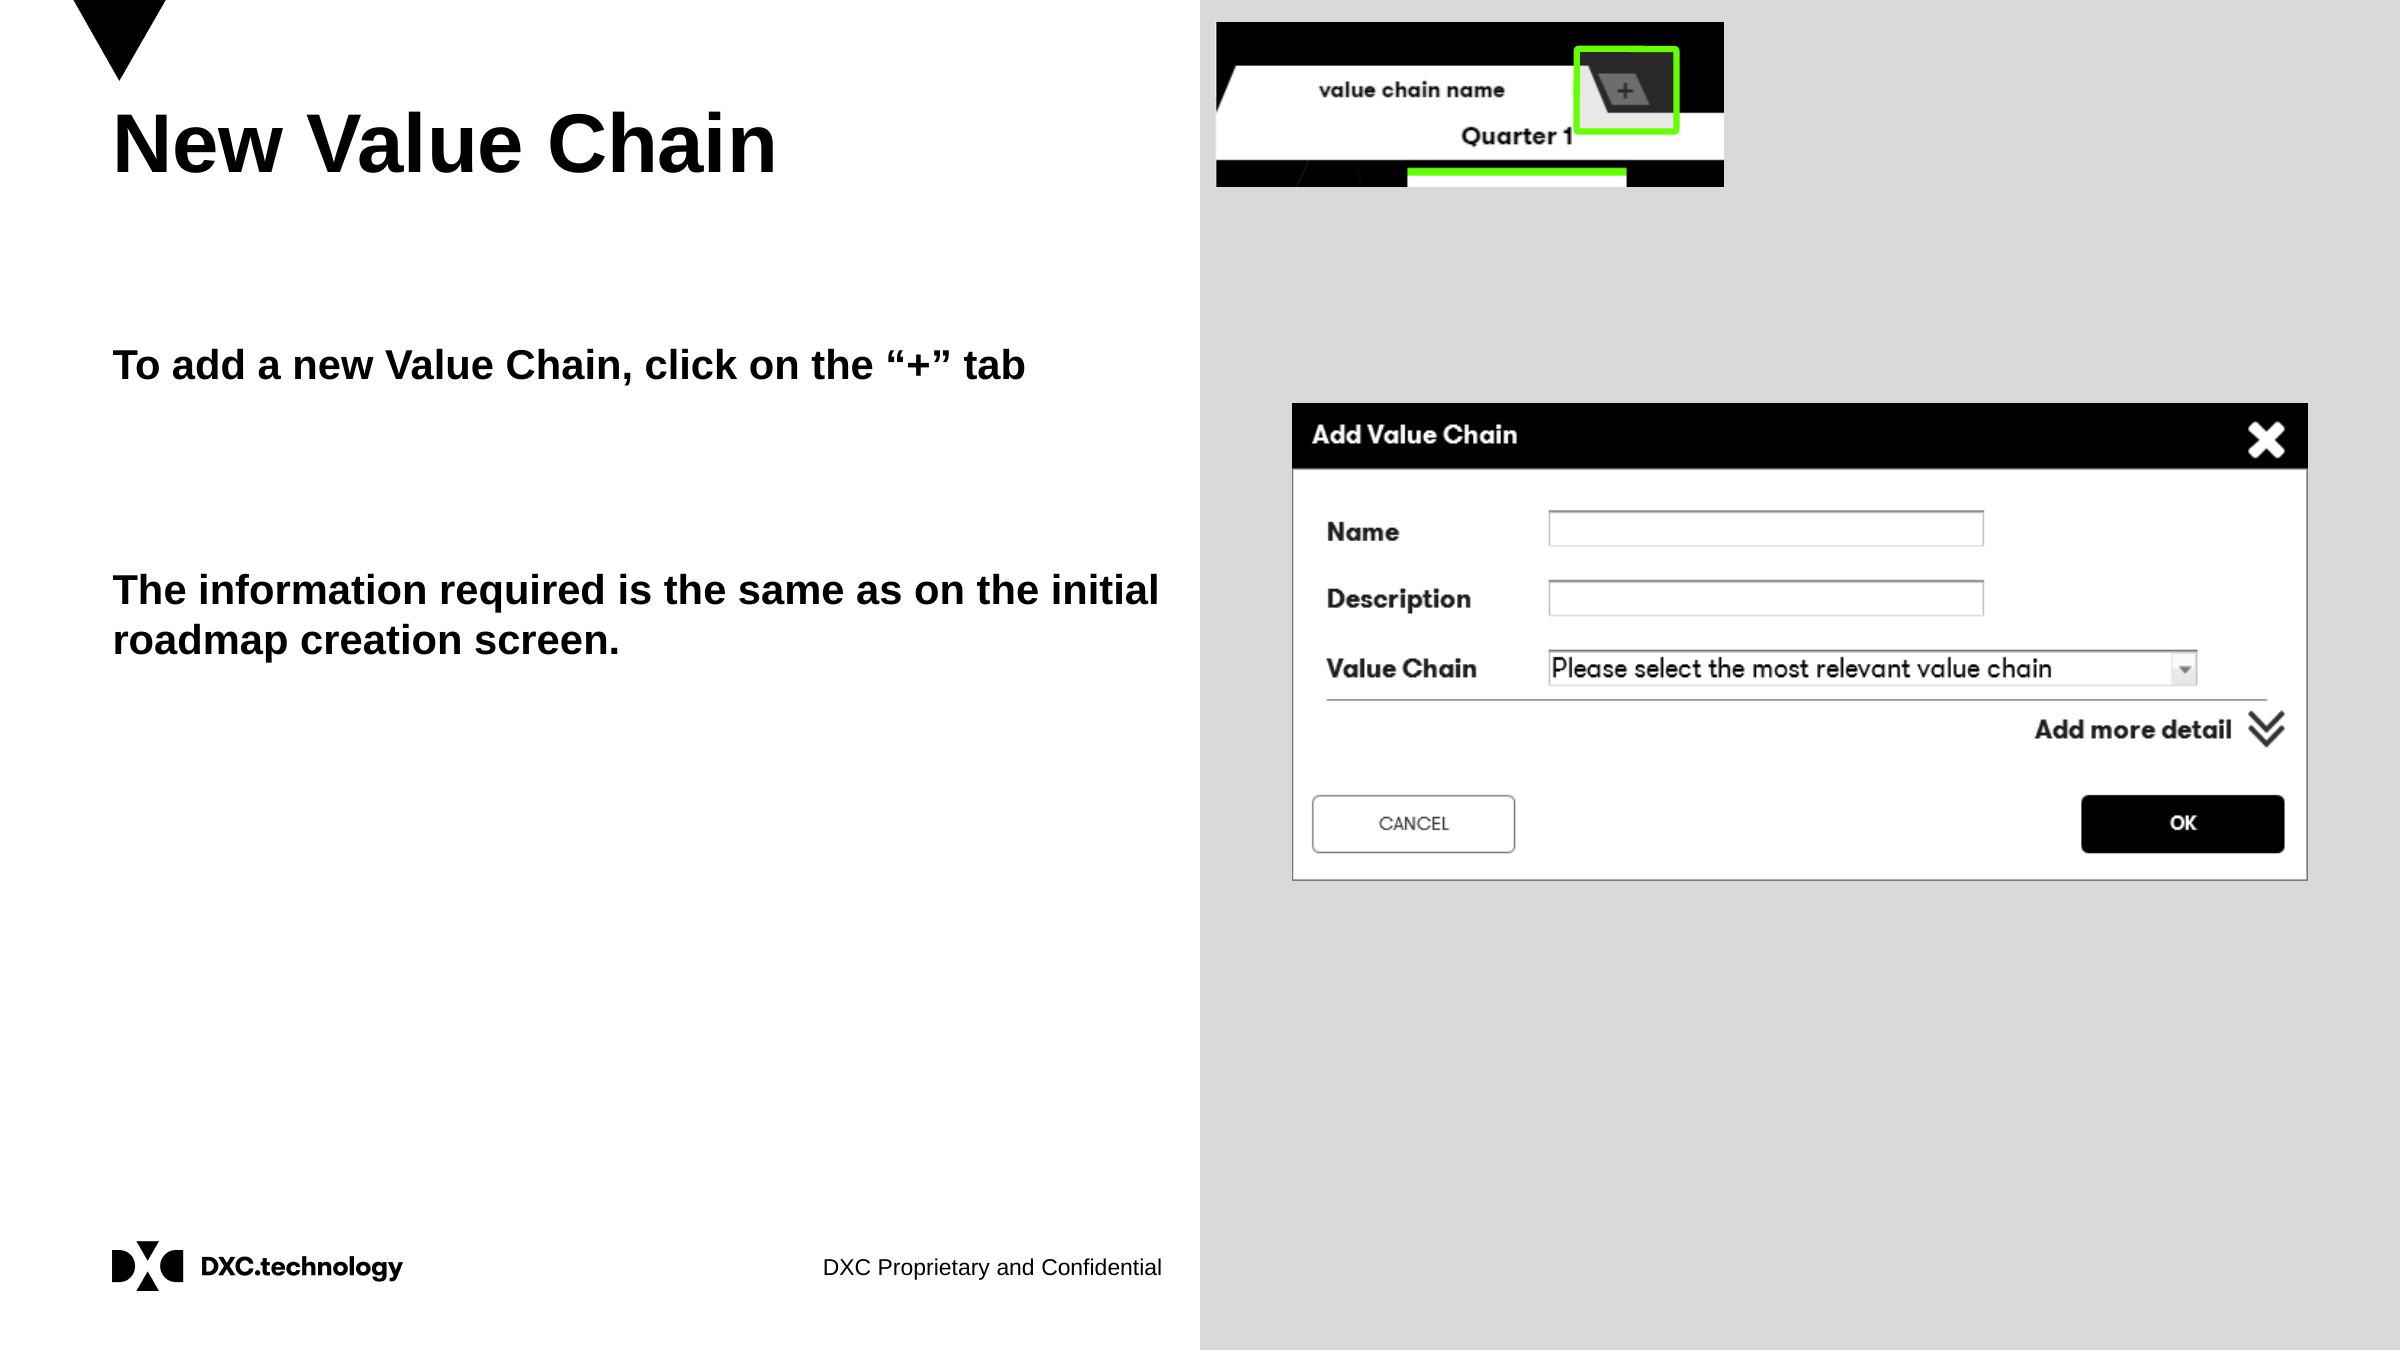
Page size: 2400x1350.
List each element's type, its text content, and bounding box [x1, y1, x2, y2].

picture [1199, 0, 2400, 1350]
list To add a new Value Chain, click on the “+” tab The information required is the same as on the initial roadmap creation screen. [112, 337, 1163, 1178]
title New Value Chain [112, 104, 1163, 337]
